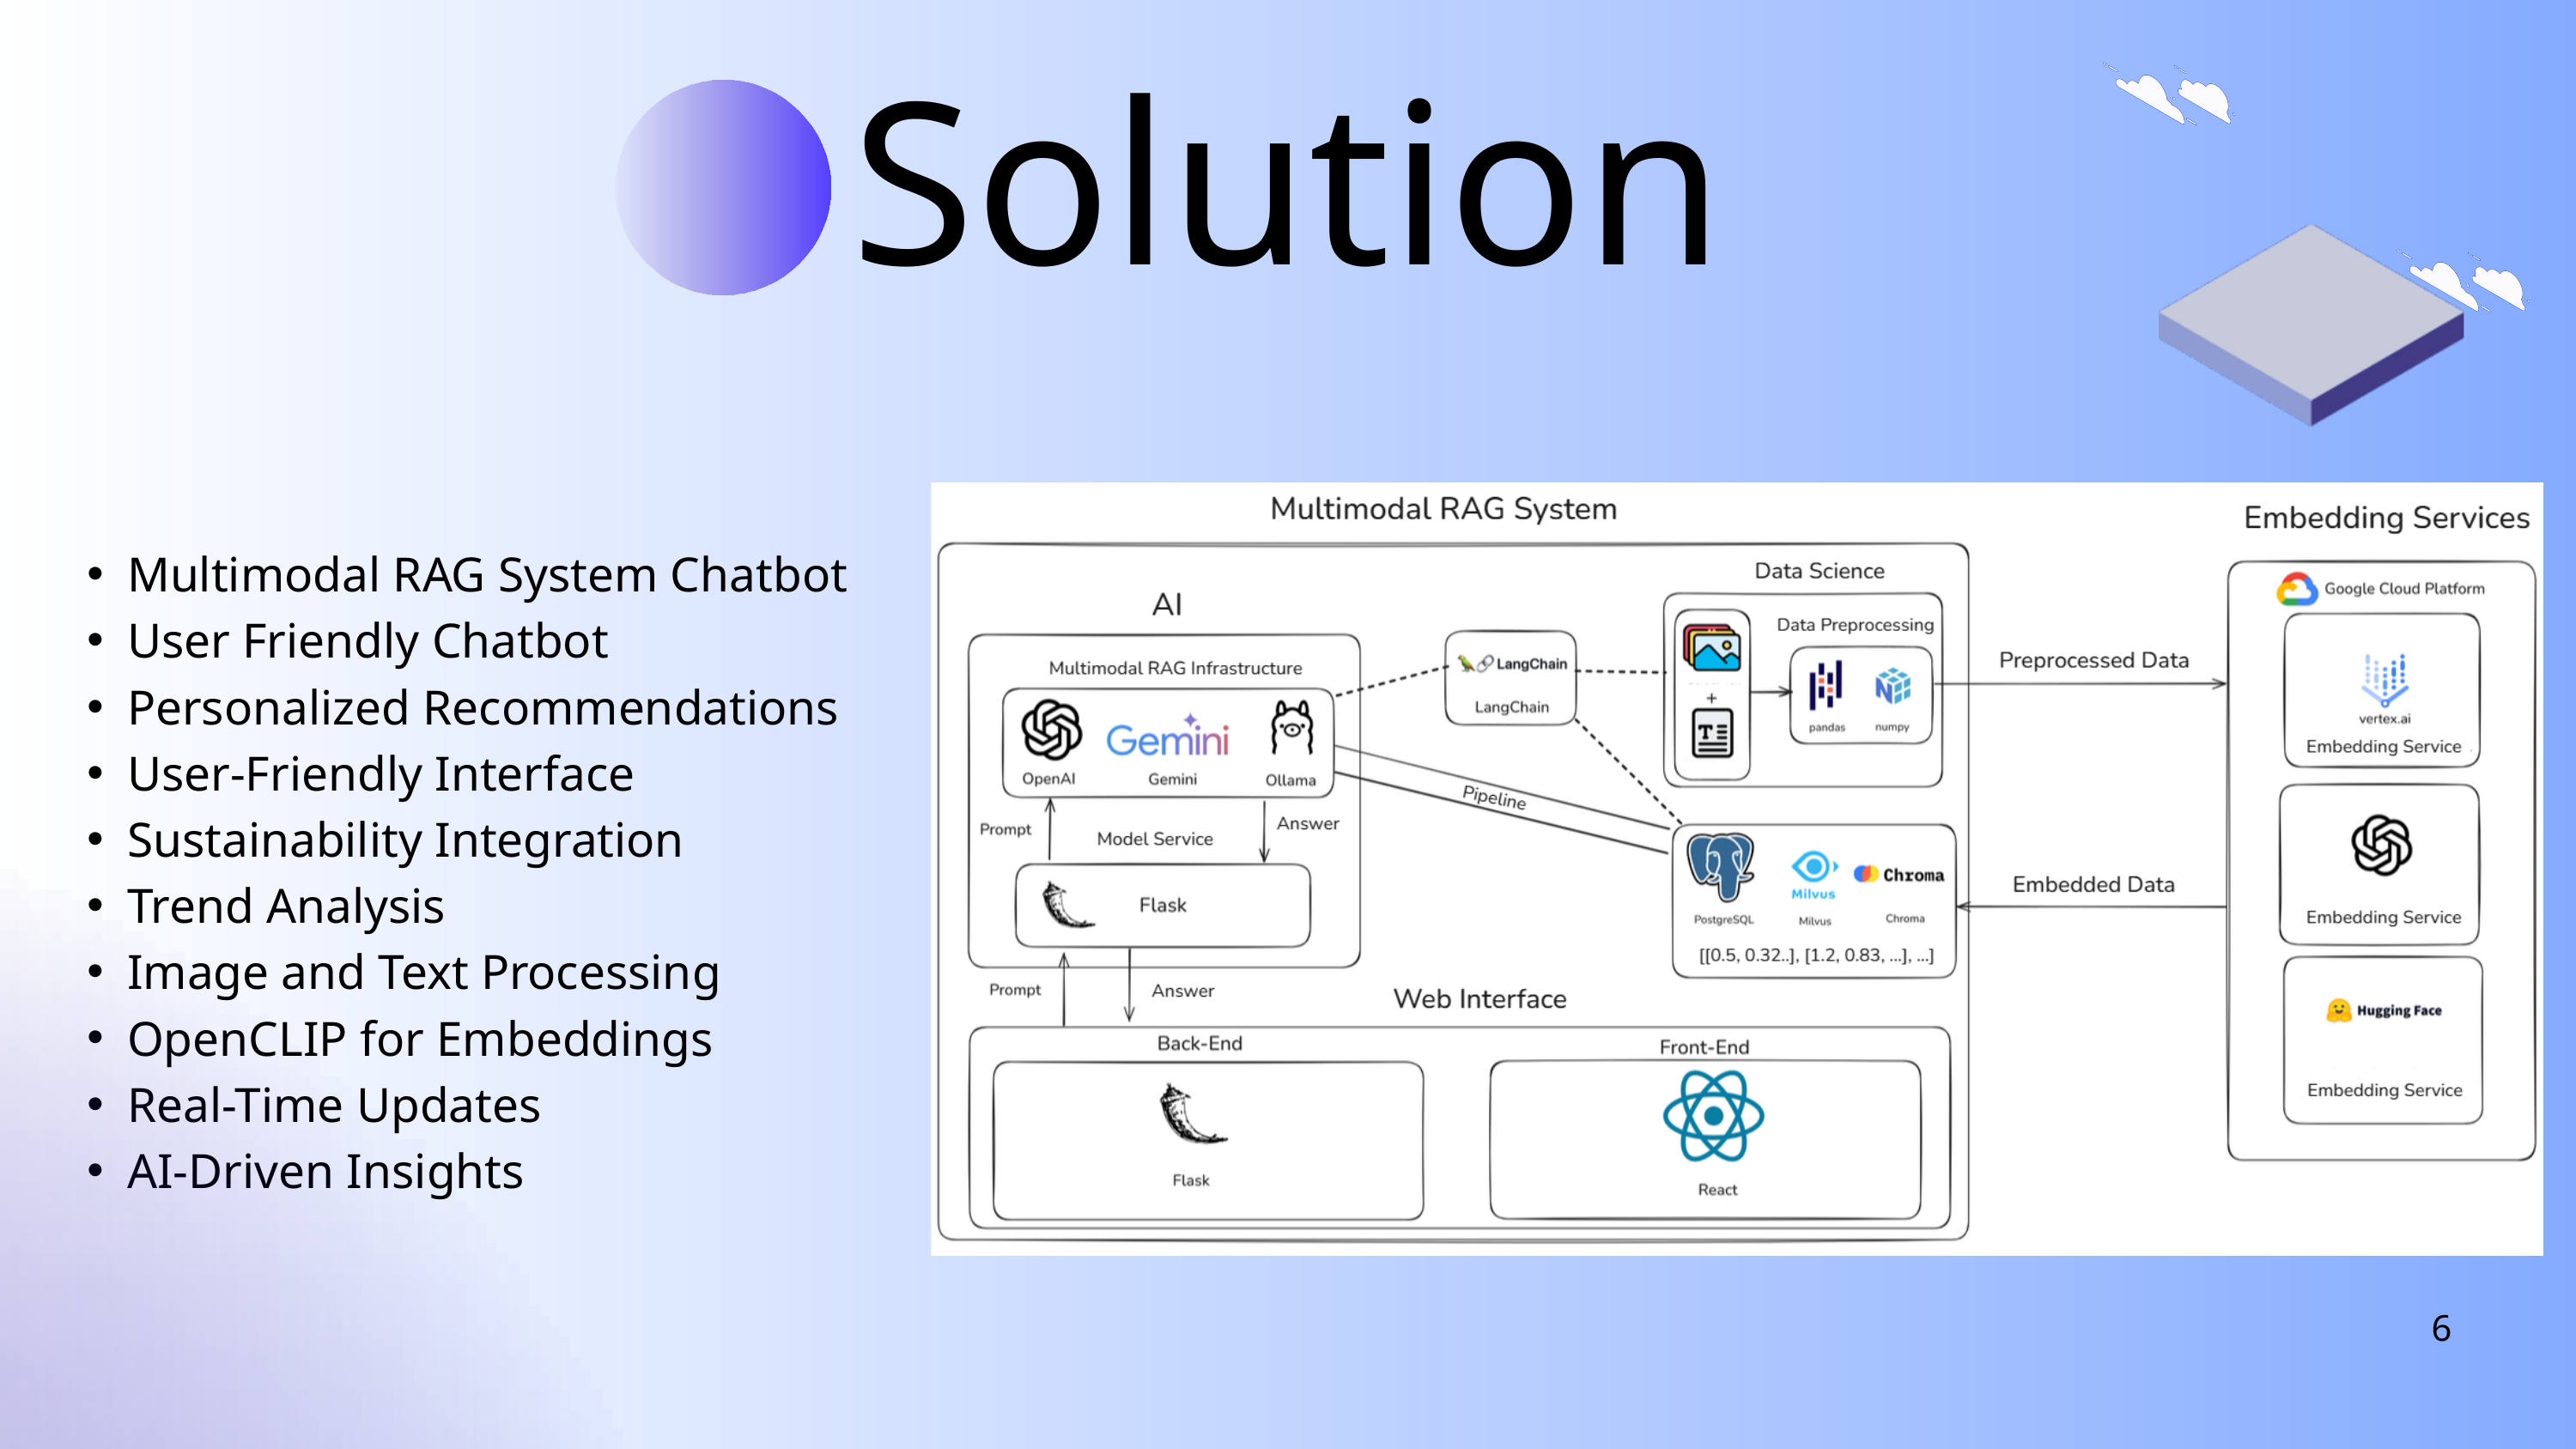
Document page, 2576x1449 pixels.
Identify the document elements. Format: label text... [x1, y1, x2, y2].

picture [2384, 242, 2544, 319]
picture [2090, 55, 2251, 132]
text_box Solution [692, 83, 1884, 310]
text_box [574, 79, 832, 295]
text_box Multimodal RAG System Chatbot User Friendly Chatbot Personalized Recommendations User-Friendly Interface Sustainability Integration Trend Analysis Image and Text Processing OpenCLIP for Embeddings Real-Time Updates AI-Driven Insights [46, 403, 1852, 1264]
text_box [2159, 224, 2464, 427]
text_box [1852, 482, 2544, 1256]
text_box [0, 744, 780, 1449]
text_box 6 [2431, 1298, 2452, 1349]
